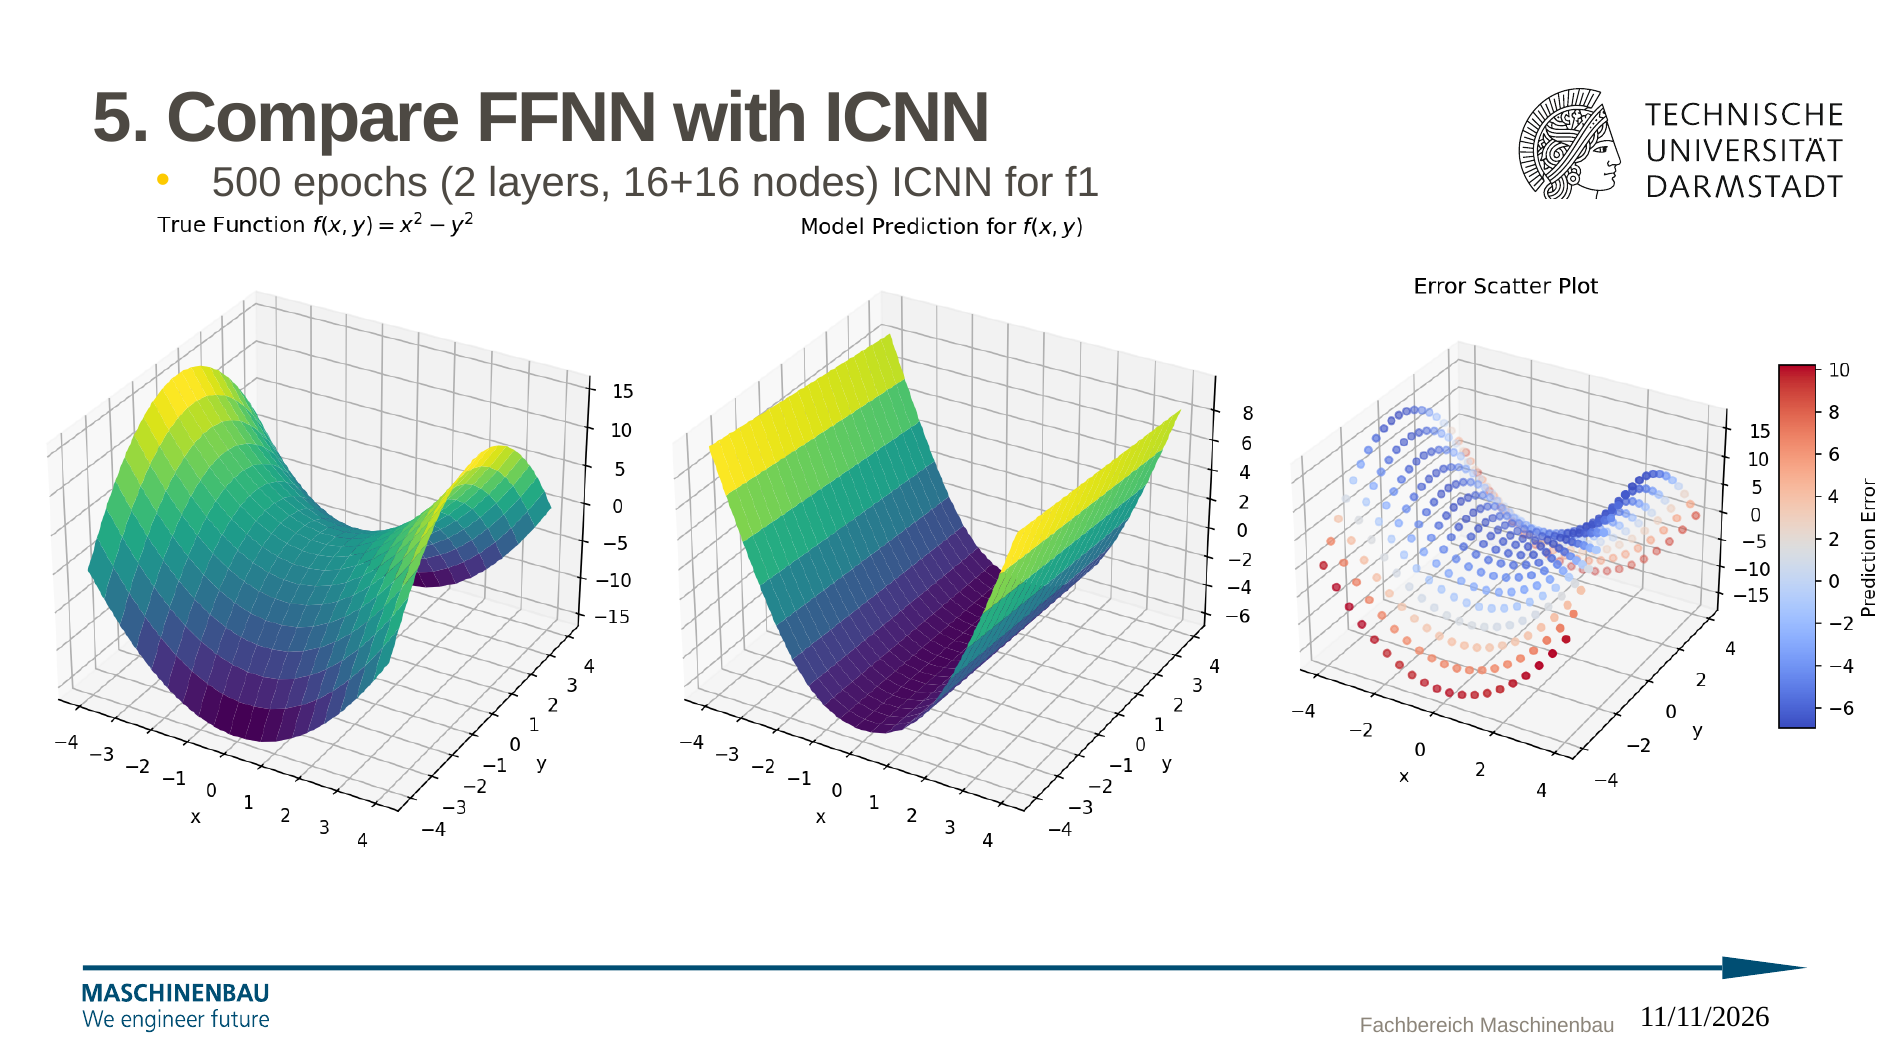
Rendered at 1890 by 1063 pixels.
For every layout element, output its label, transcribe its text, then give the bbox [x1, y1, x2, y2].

title 5. Compare FFNN with ICNN [92, 70, 1525, 199]
text_box 500 epochs (2 layers, 16+16 nodes) ICNN for f1 [155, 154, 1462, 199]
picture [0, 199, 1890, 863]
slide_number [1748, 980, 1808, 1028]
footer Fachbereich Maschinenbau [288, 973, 1639, 1037]
slide_number [1639, 973, 1790, 1033]
